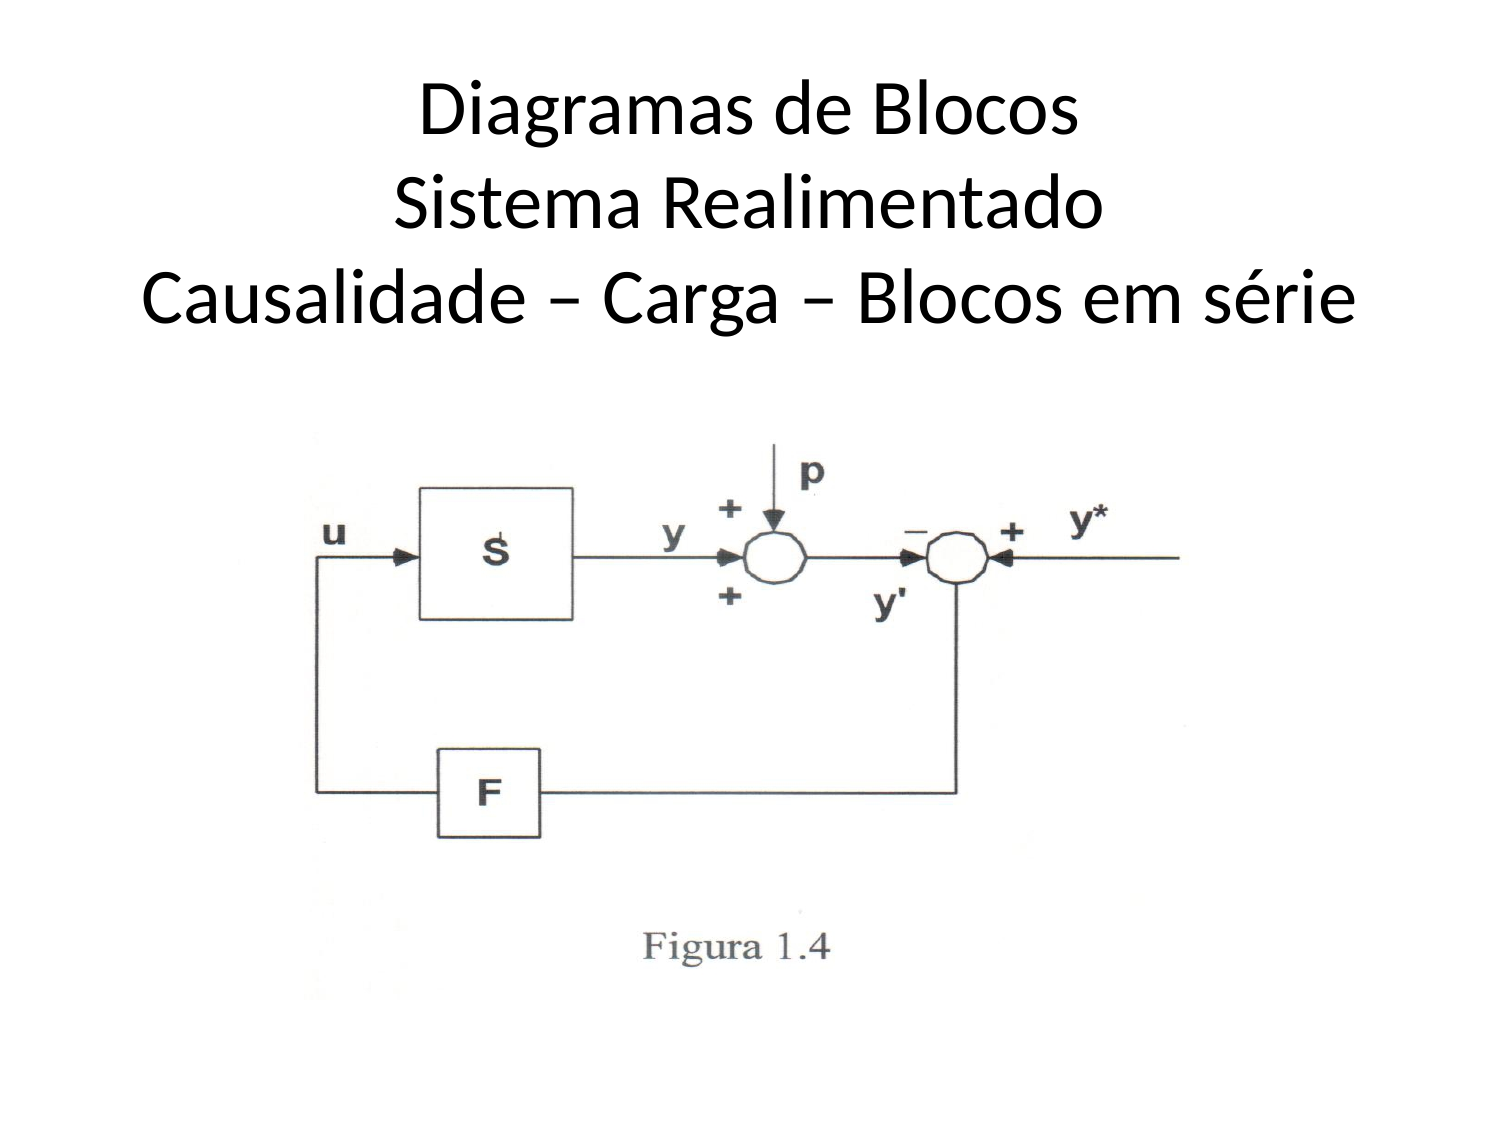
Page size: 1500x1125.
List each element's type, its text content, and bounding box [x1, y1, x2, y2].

title Diagramas de Blocos Sistema Realimentado Causalidade – Carga – Blocos em série [75, 45, 1425, 350]
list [229, 432, 1211, 1000]
